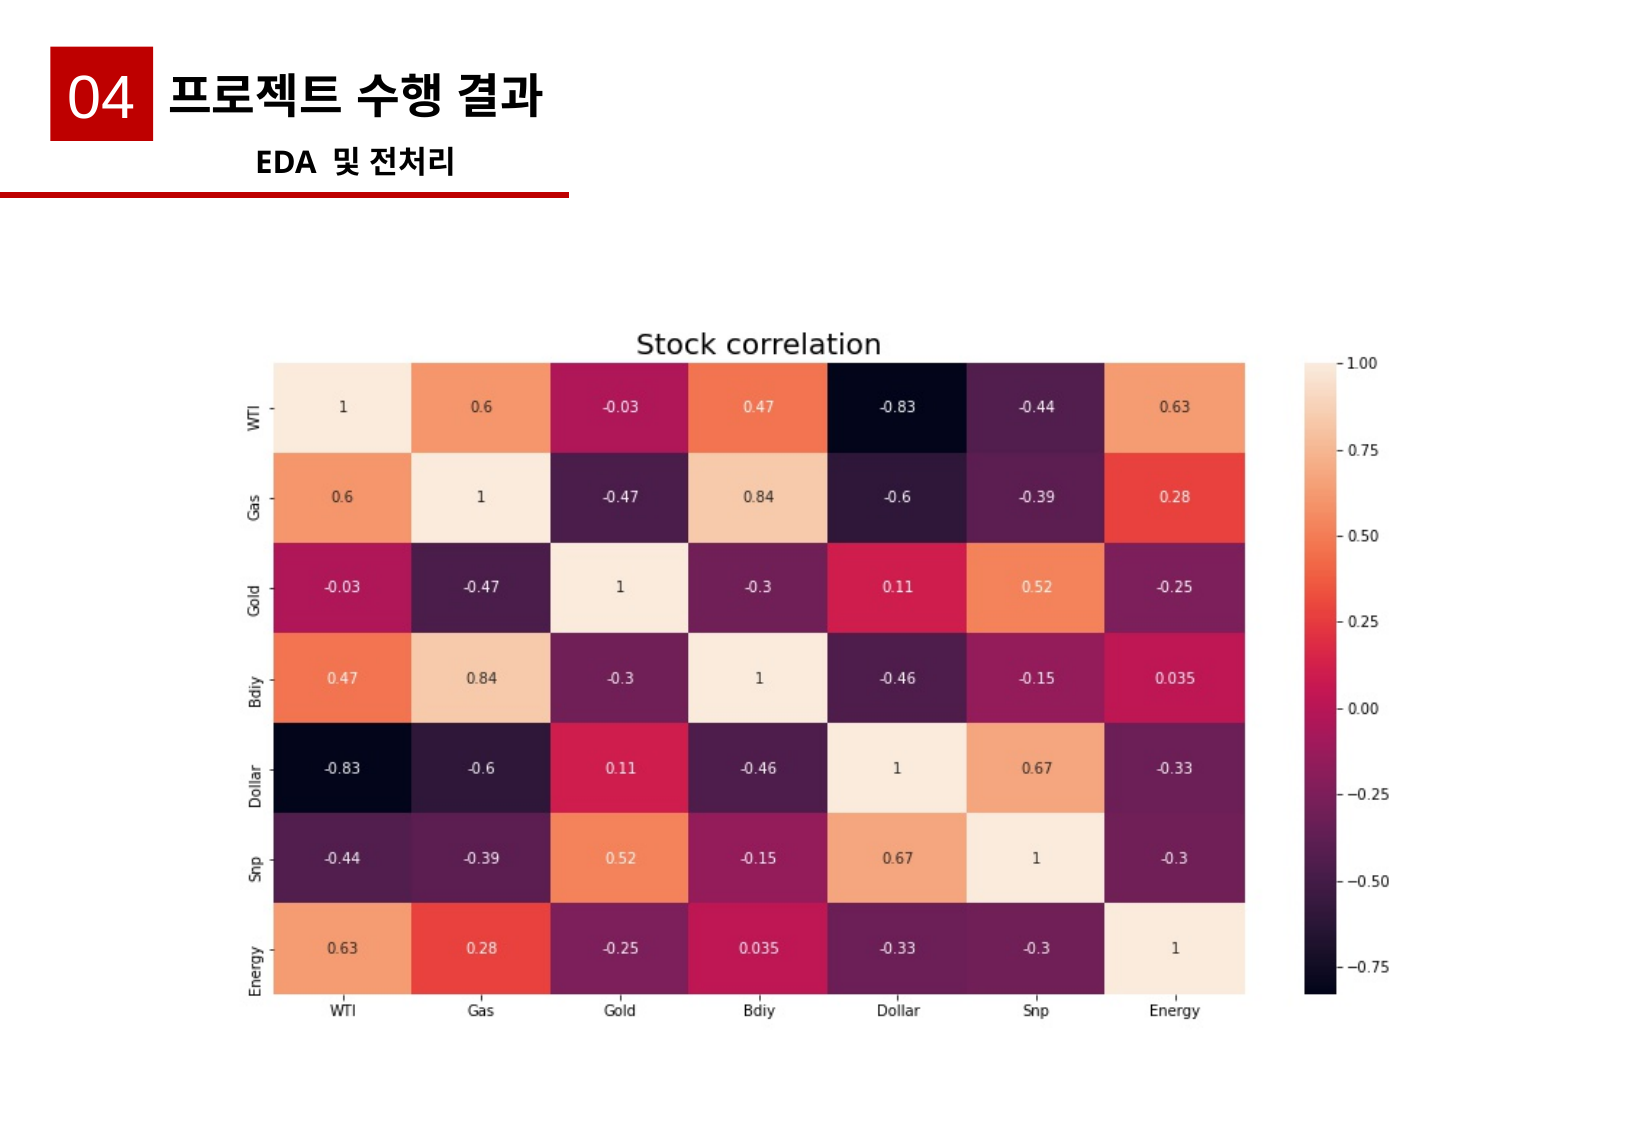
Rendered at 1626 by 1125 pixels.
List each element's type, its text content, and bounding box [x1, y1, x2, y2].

text_box EDA 및 전처리 [167, 151, 545, 194]
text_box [50, 46, 782, 142]
picture [220, 322, 1405, 1040]
